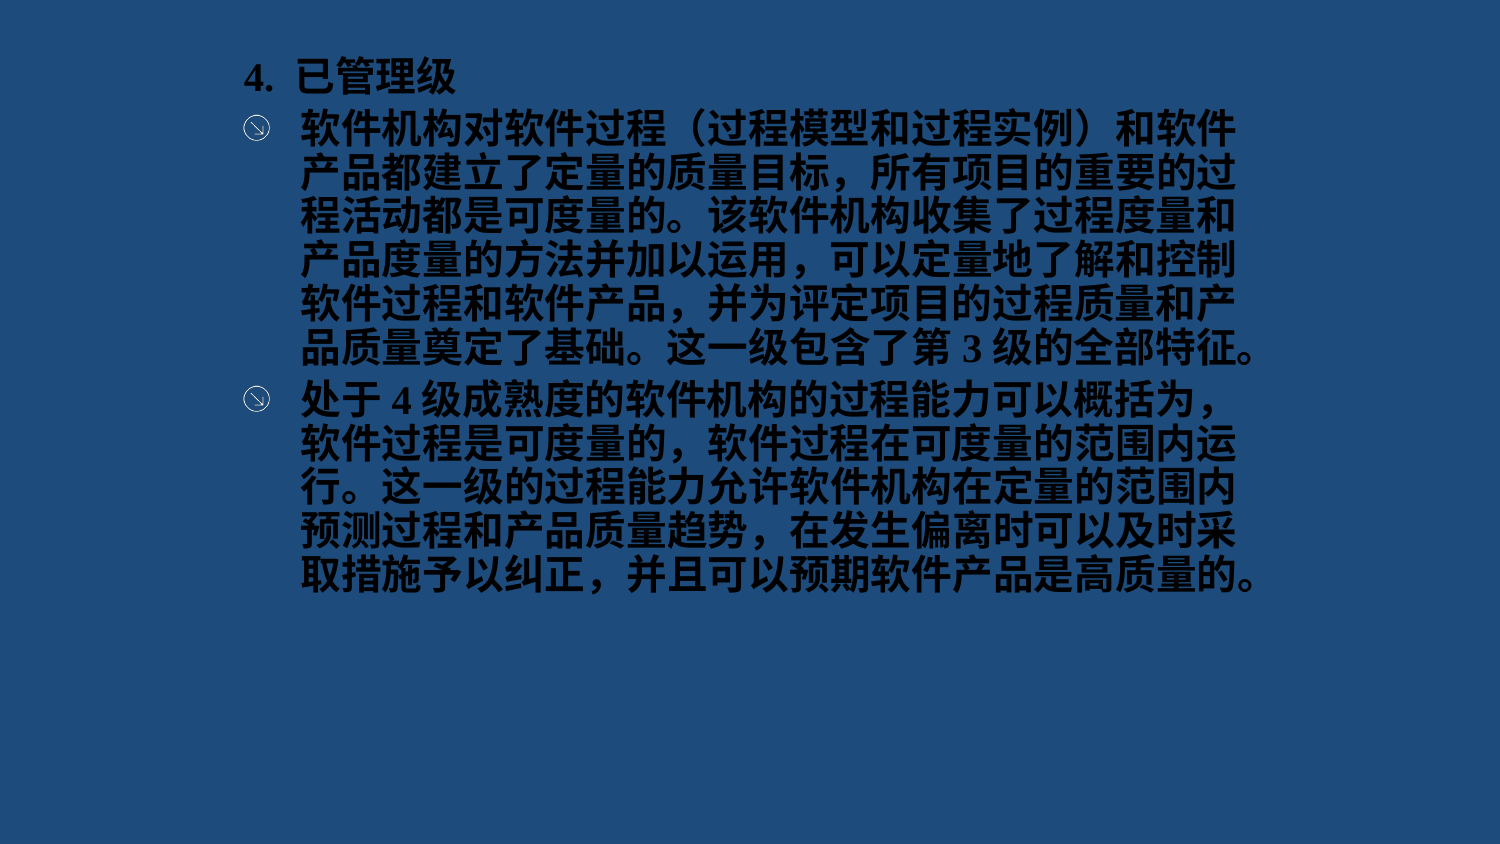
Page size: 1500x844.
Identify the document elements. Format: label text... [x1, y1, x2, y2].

list 4. 已管理级 软件机构对软件过程（过程模型和过程实例）和软件产品都建立了定量的质量目标，所有项目的重要的过程活动都是可度量的。该软件机构收集了过程度量和产品度量的方法并加以运用，可以定量地了解和控制软件过程和软件产品，并为评定项目的过程质量和产品质量奠定了基础。这一级包含了第3级的全部特征。 处于4级成熟度的软件机构的过程能力可以概括为，软件过程是可度量的，软件过程在可度量的范围内运行。这一级的过程能力允许软件机构在定量的范围内预测过程和产品质量趋势，在发生偏离时可以及时采取措施予以纠正，并且可以预期软件产品是高质量的。 [243, 56, 1257, 608]
picture [243, 385, 270, 412]
picture [243, 114, 270, 141]
